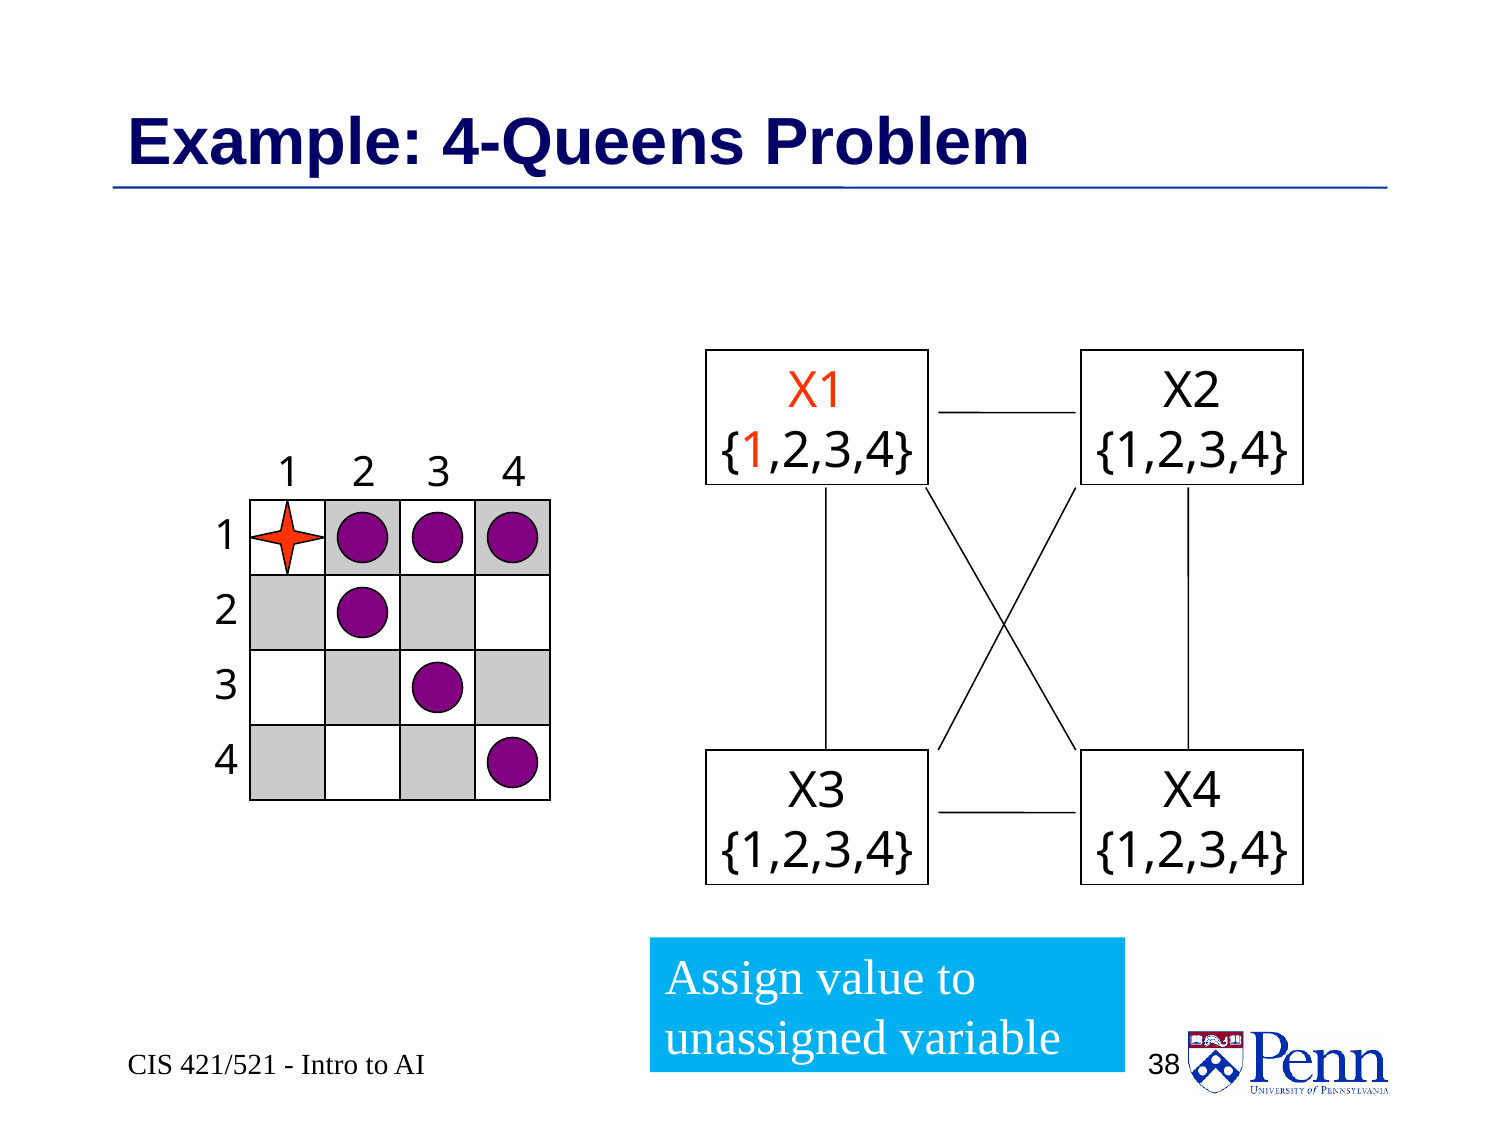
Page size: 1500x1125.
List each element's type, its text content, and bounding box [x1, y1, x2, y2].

slide_number CIS 421/521 - Intro to AI [112, 1024, 501, 1101]
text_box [199, 437, 551, 801]
title Example: 4-Queens Problem [112, 99, 1388, 176]
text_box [699, 349, 1310, 888]
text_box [337, 512, 538, 788]
slide_number 38 [1074, 1024, 1388, 1101]
text_box Assign value to unassigned variable [650, 937, 1125, 1073]
